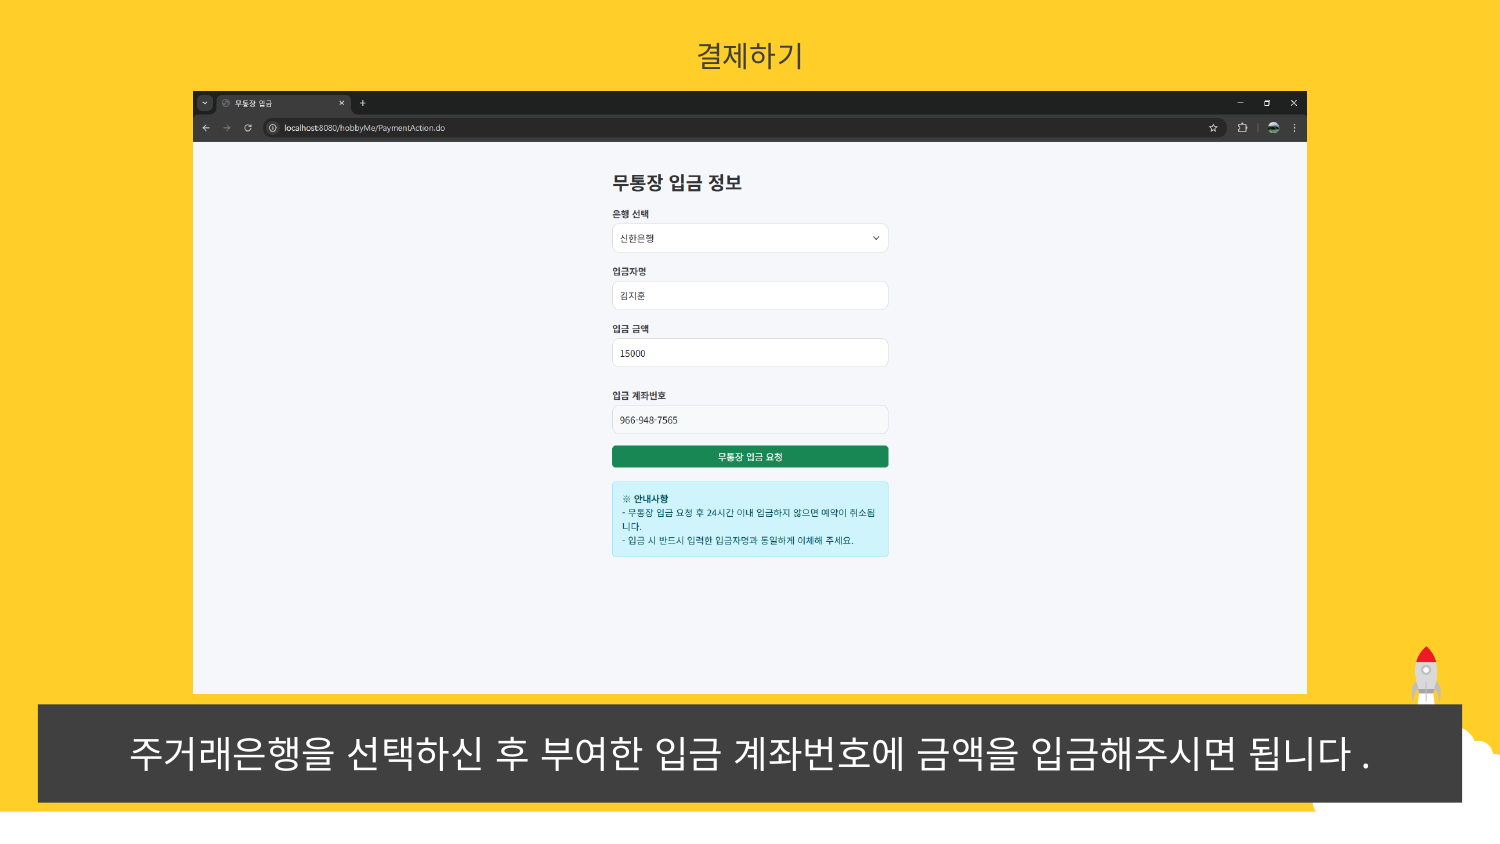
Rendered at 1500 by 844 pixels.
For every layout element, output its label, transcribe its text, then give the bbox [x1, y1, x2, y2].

list 결제하기 [0, 8, 1500, 103]
picture [193, 90, 1307, 694]
text_box 주거래은행을 선택하신 후 부여한 입금 계좌번호에 금액을 입금해주시면 됩니다. [36, 702, 1464, 805]
